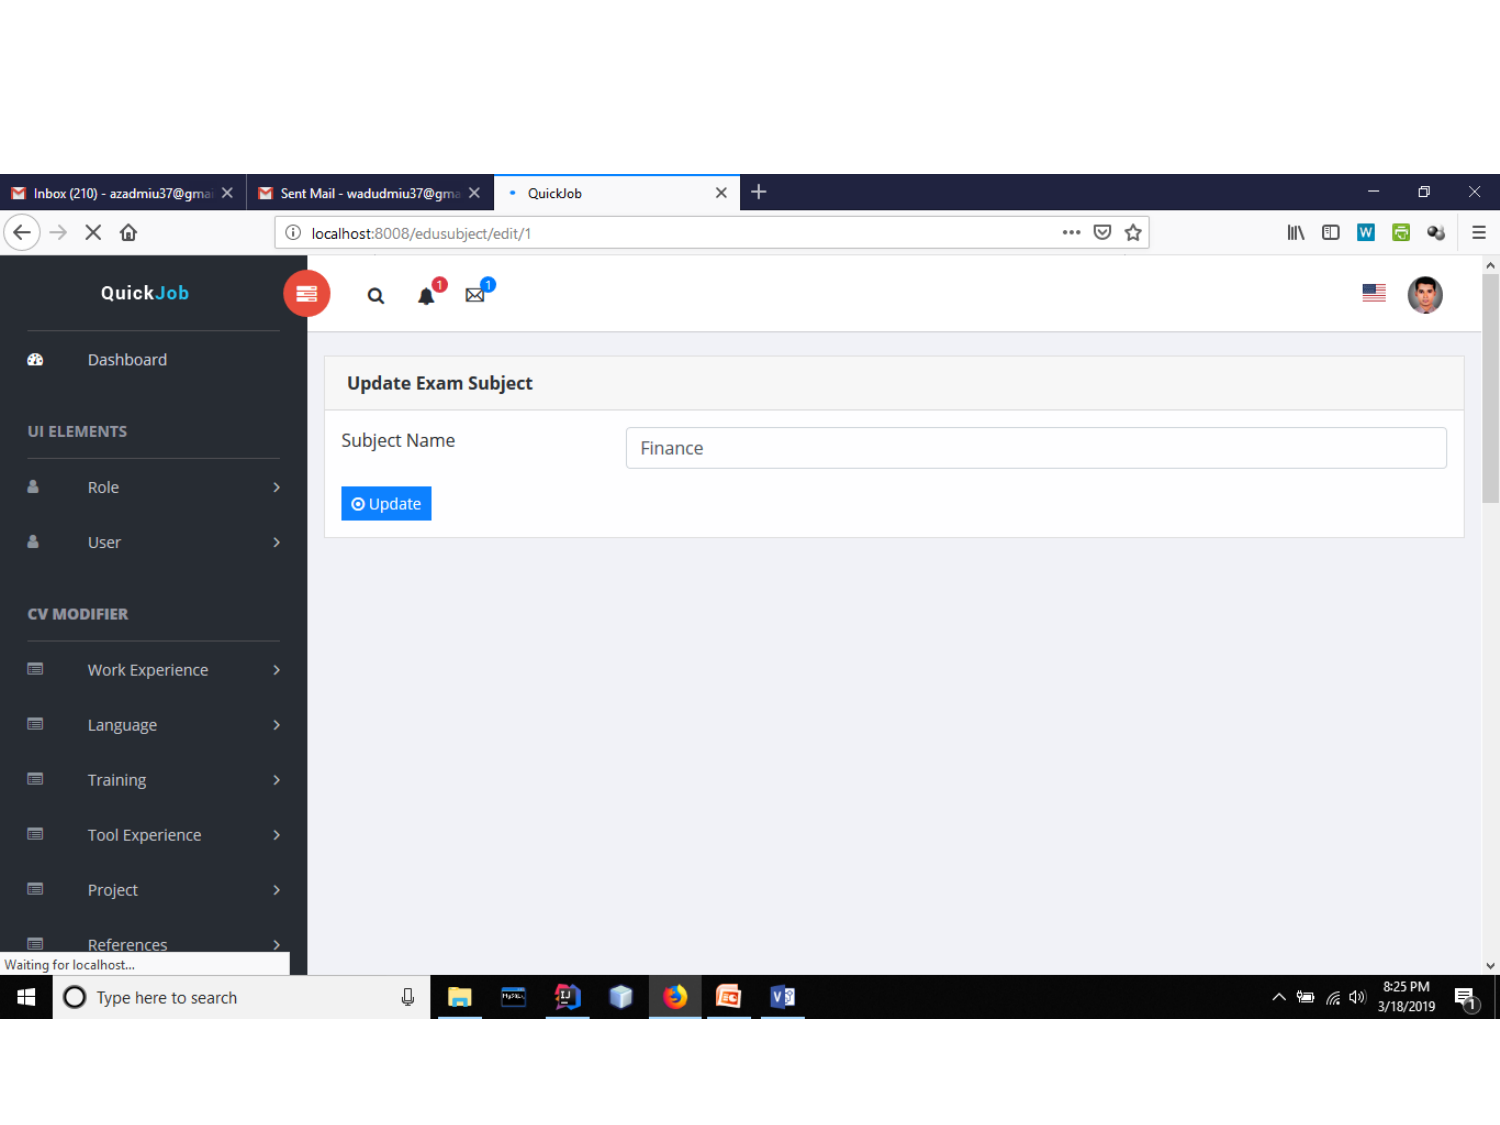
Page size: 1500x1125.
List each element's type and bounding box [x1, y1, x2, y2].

picture [0, 174, 1500, 1019]
